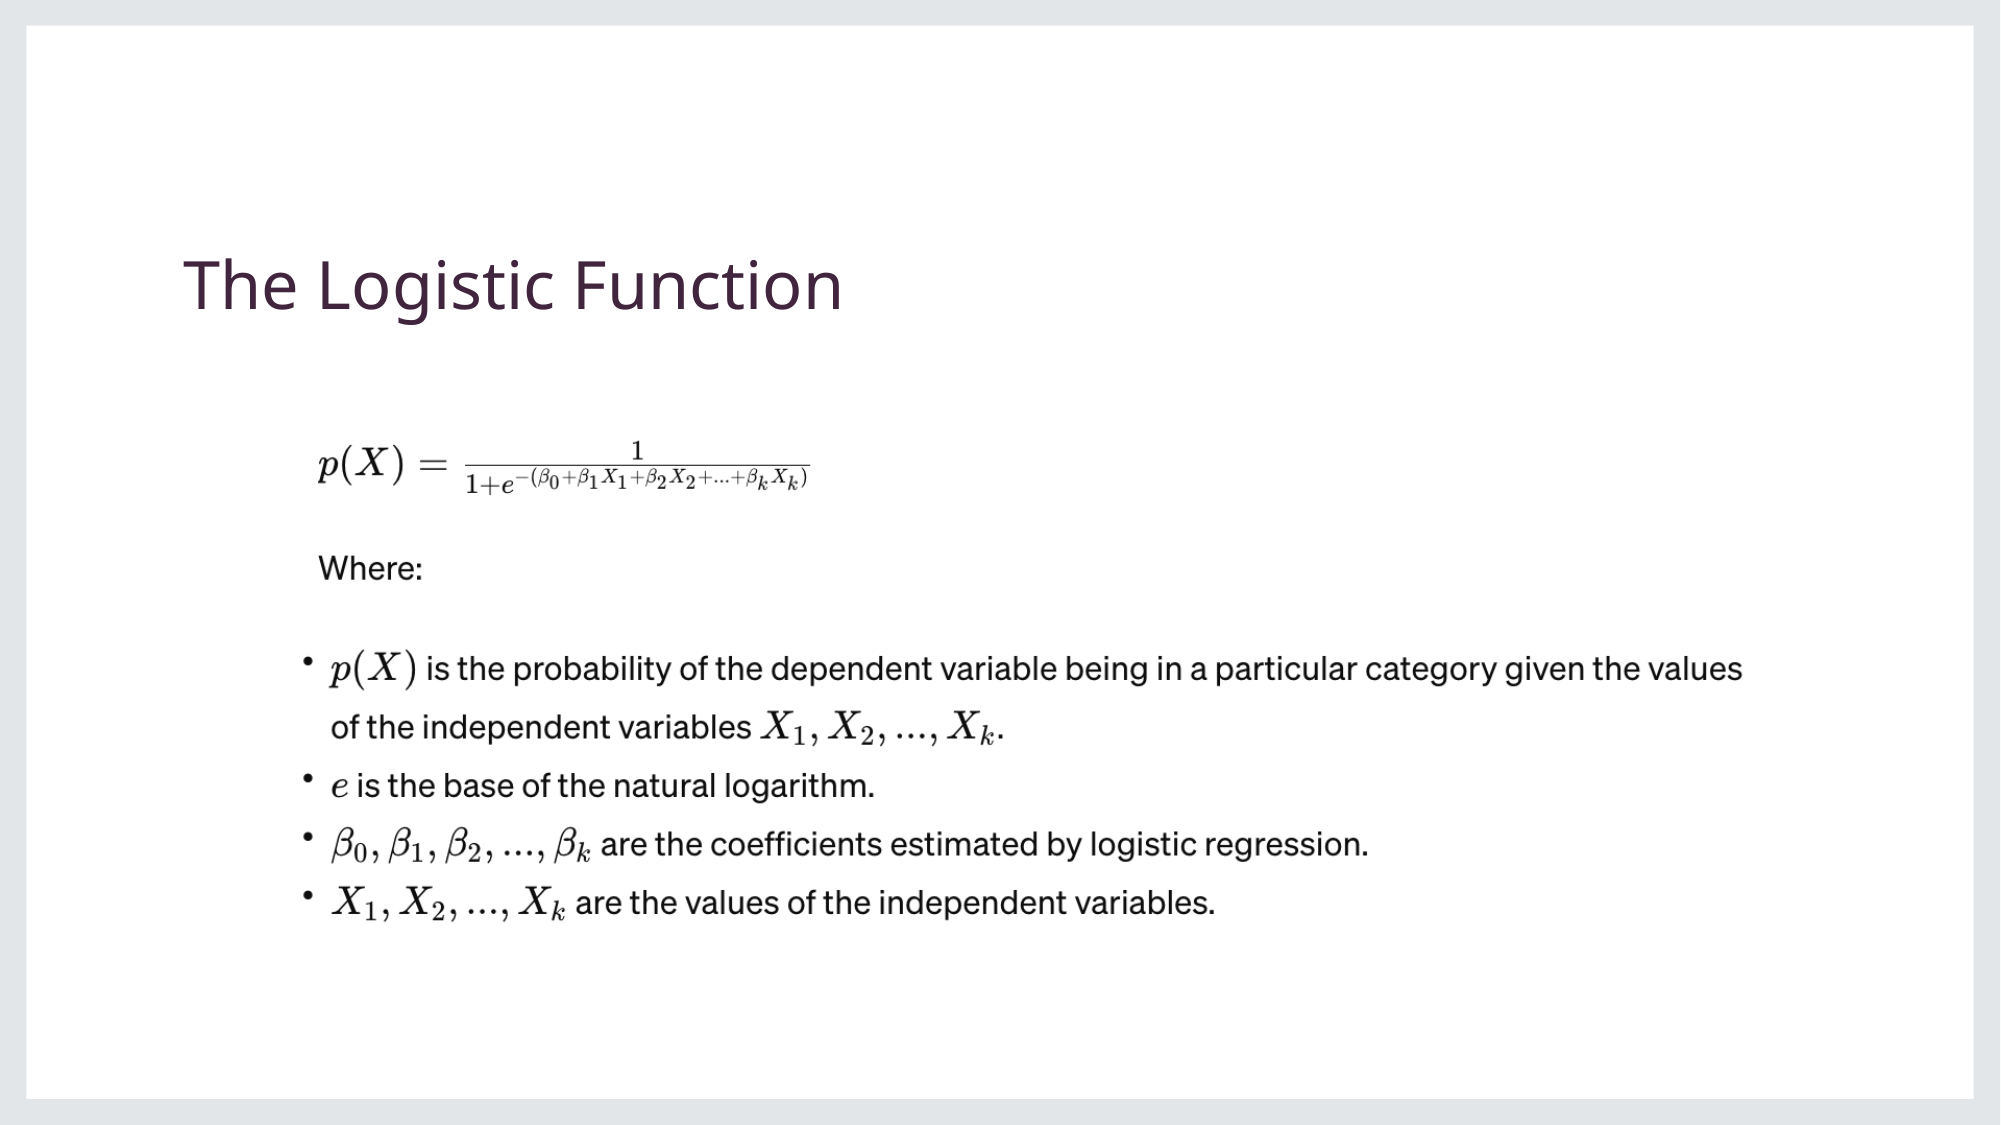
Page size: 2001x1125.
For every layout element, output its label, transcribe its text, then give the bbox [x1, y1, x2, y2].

title The Logistic Function [168, 118, 1832, 331]
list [245, 400, 1755, 960]
